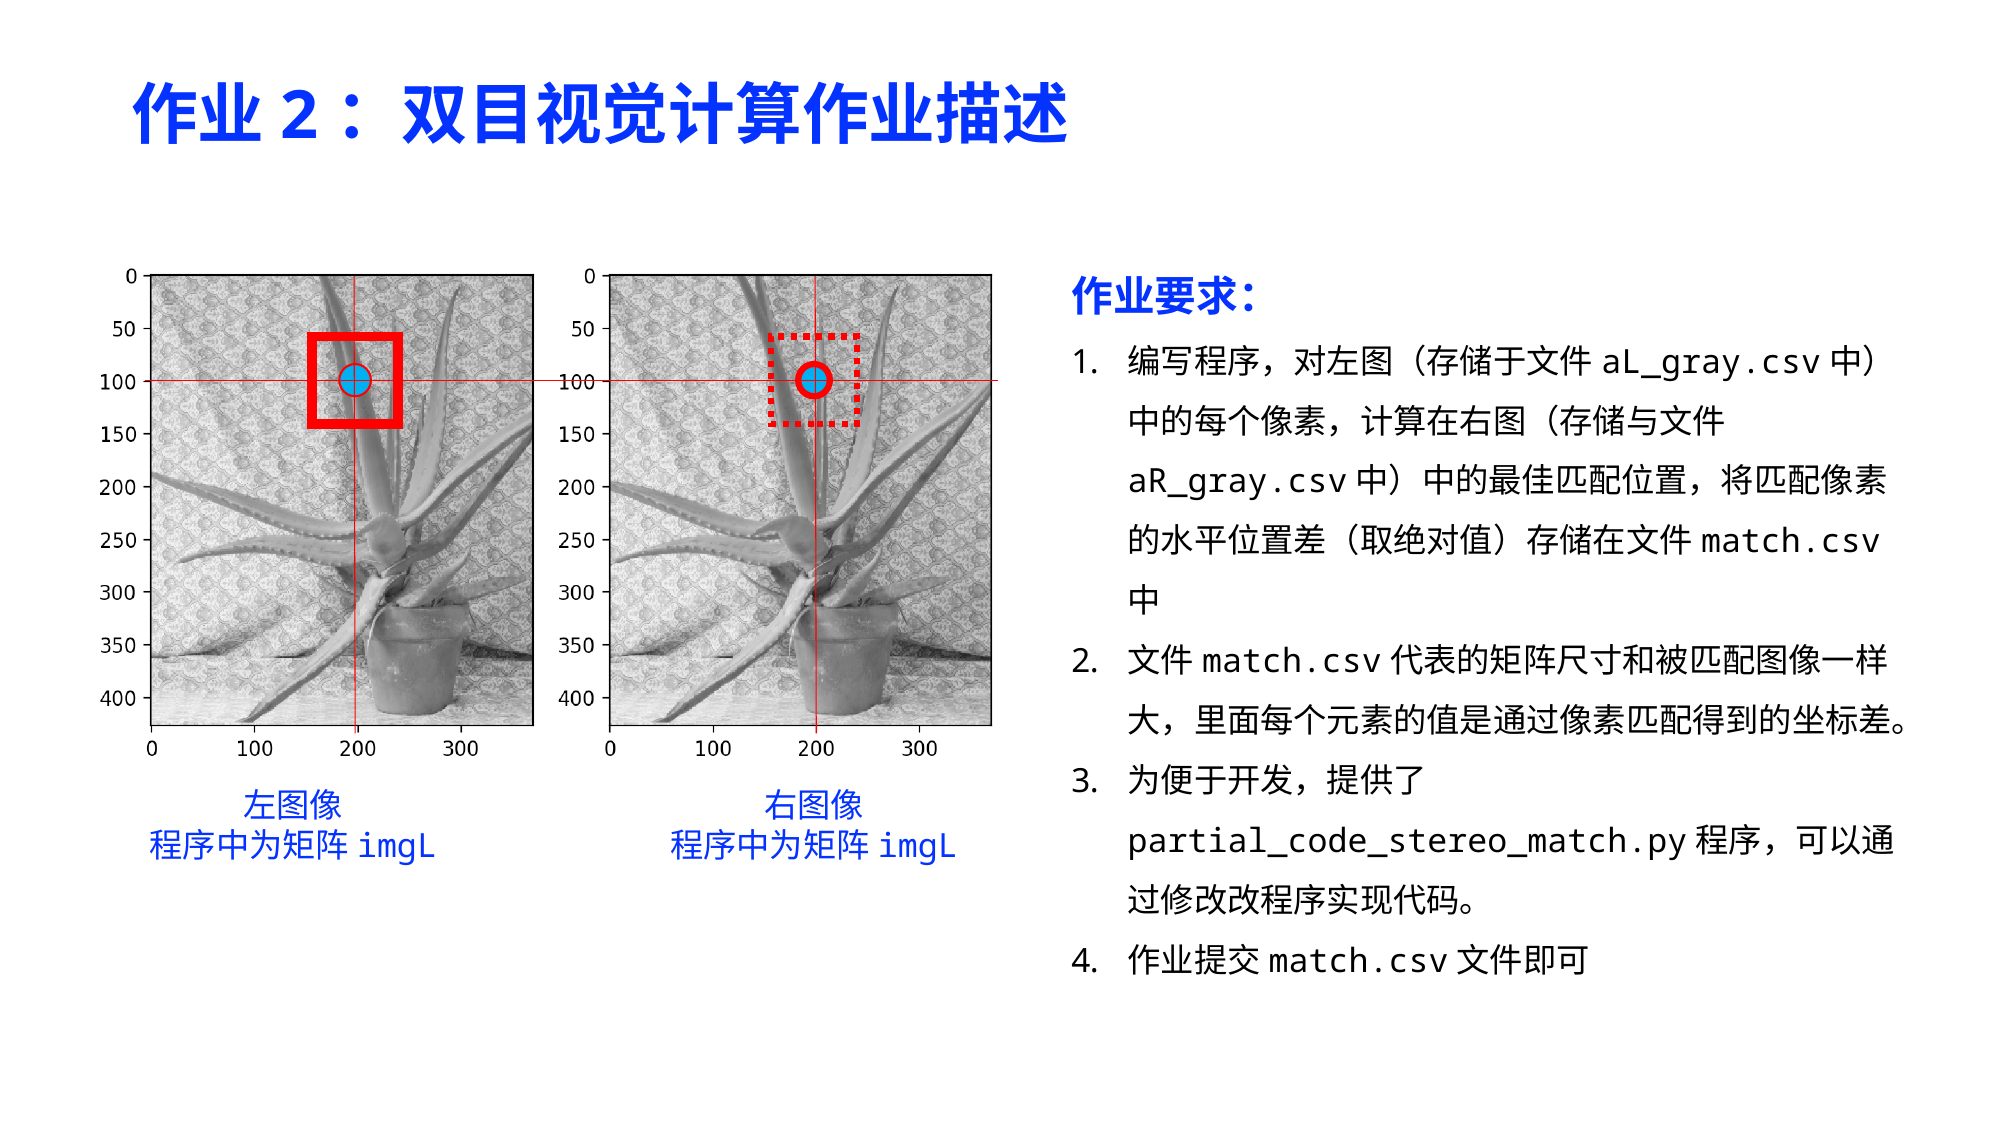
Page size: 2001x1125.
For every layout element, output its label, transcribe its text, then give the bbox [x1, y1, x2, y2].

text_box 右图像 程序中为矩阵imgL [645, 776, 984, 872]
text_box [90, 247, 998, 762]
text_box 左图像 程序中为矩阵imgL [124, 776, 463, 872]
text_box 作业要求： 编写程序，对左图（存储于文件aL_gray.csv中）中的每个像素，计算在右图（存储与文件aR_gray.csv中）中的最佳匹配位置，将匹配像素的水平位置差（取绝对值）存储在文件match.csv中 文件match.csv代表的矩阵尺寸和被匹配图像一样大，里面每个元素的值是通过像素匹配得到的坐标差。 为便于开发，提供了partial_code_stereo_match.py程序，可以通过修改改程序实现代码。 作业提交match.csv文件即可 [1056, 237, 1914, 986]
text_box 作业2：双目视觉计算作业描述 [116, 44, 1842, 189]
